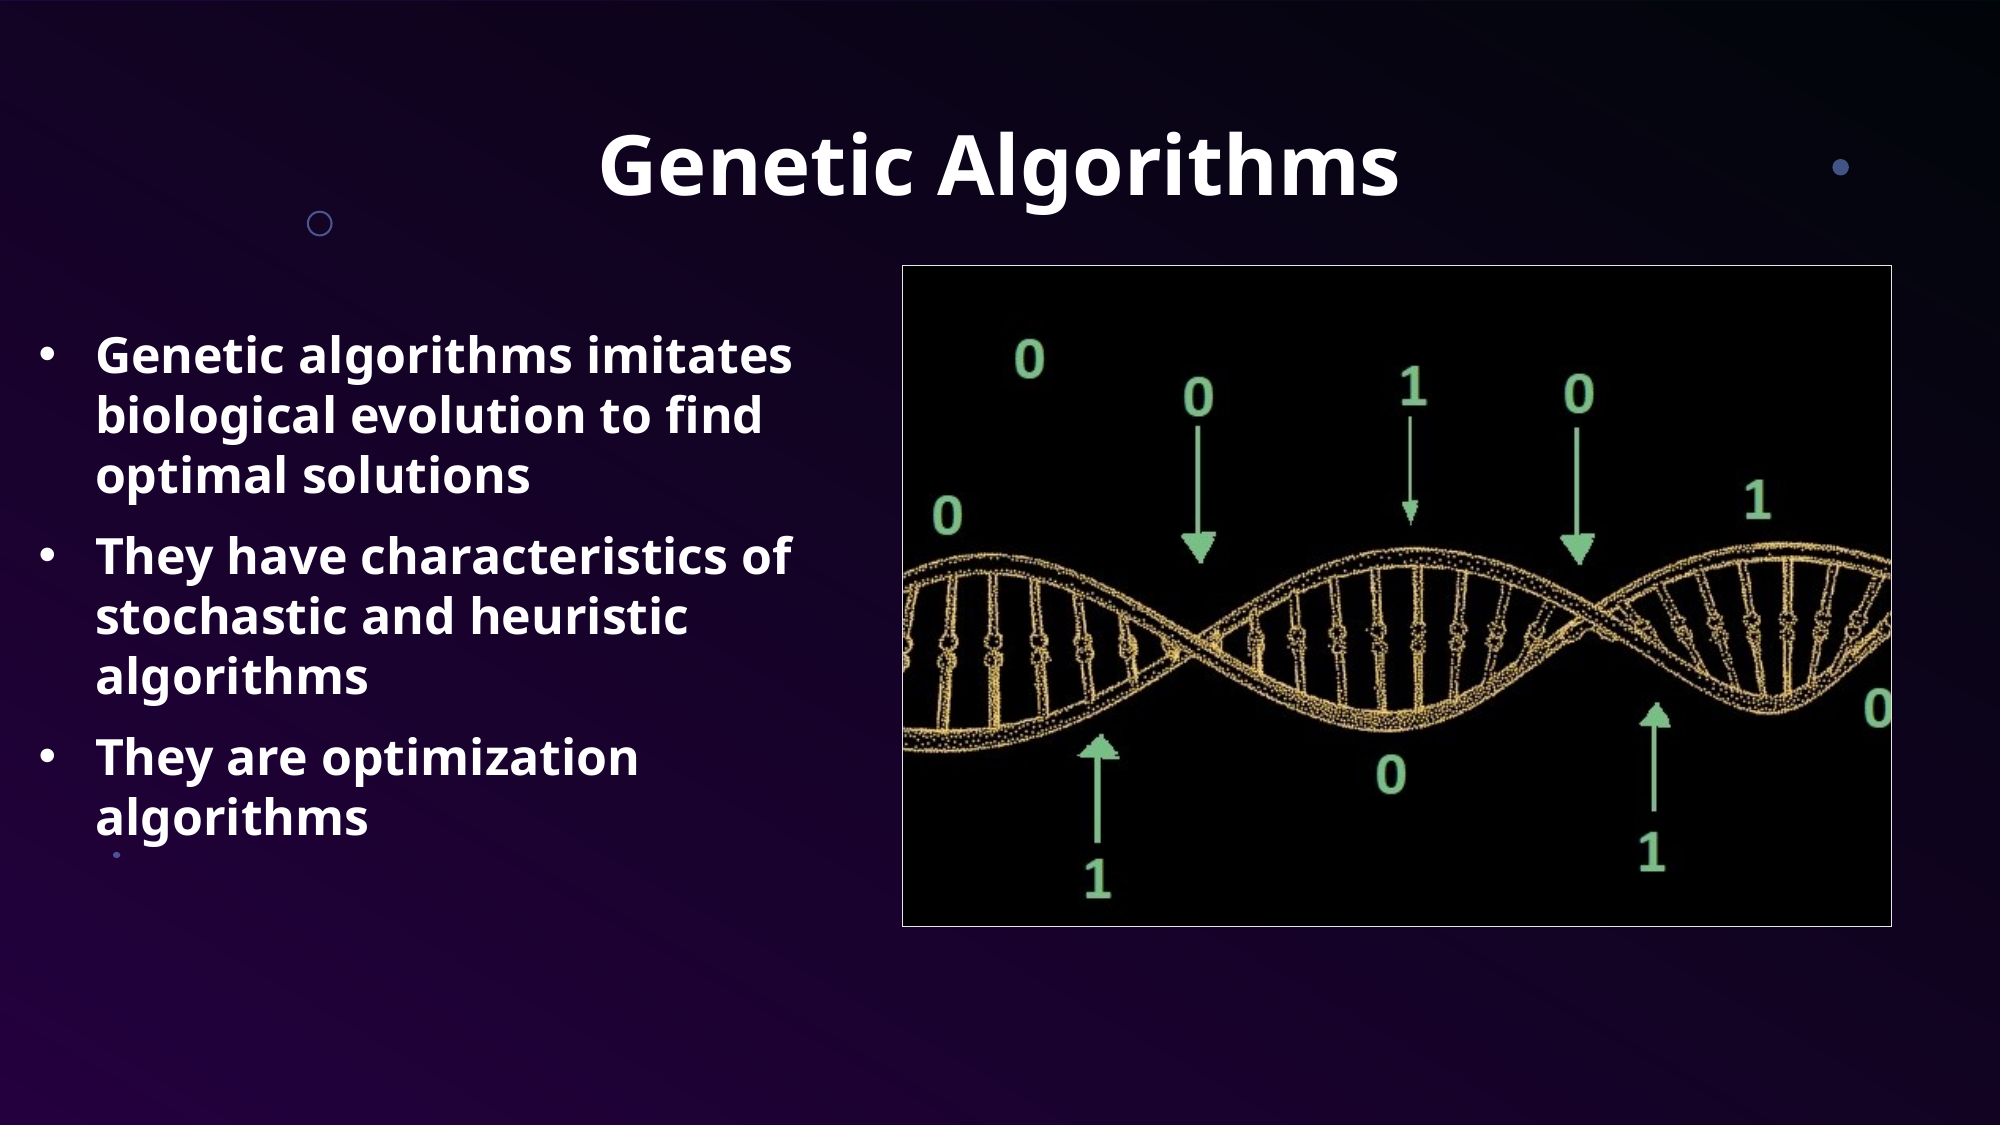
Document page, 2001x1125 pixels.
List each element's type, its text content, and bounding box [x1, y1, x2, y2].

list Genetic algorithms imitates biological evolution to find optimal solutions They have characteristics of stochastic and heuristic algorithms They are optimization algorithms [23, 307, 887, 927]
title Genetic Algorithms [137, 59, 1863, 278]
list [902, 265, 1892, 927]
